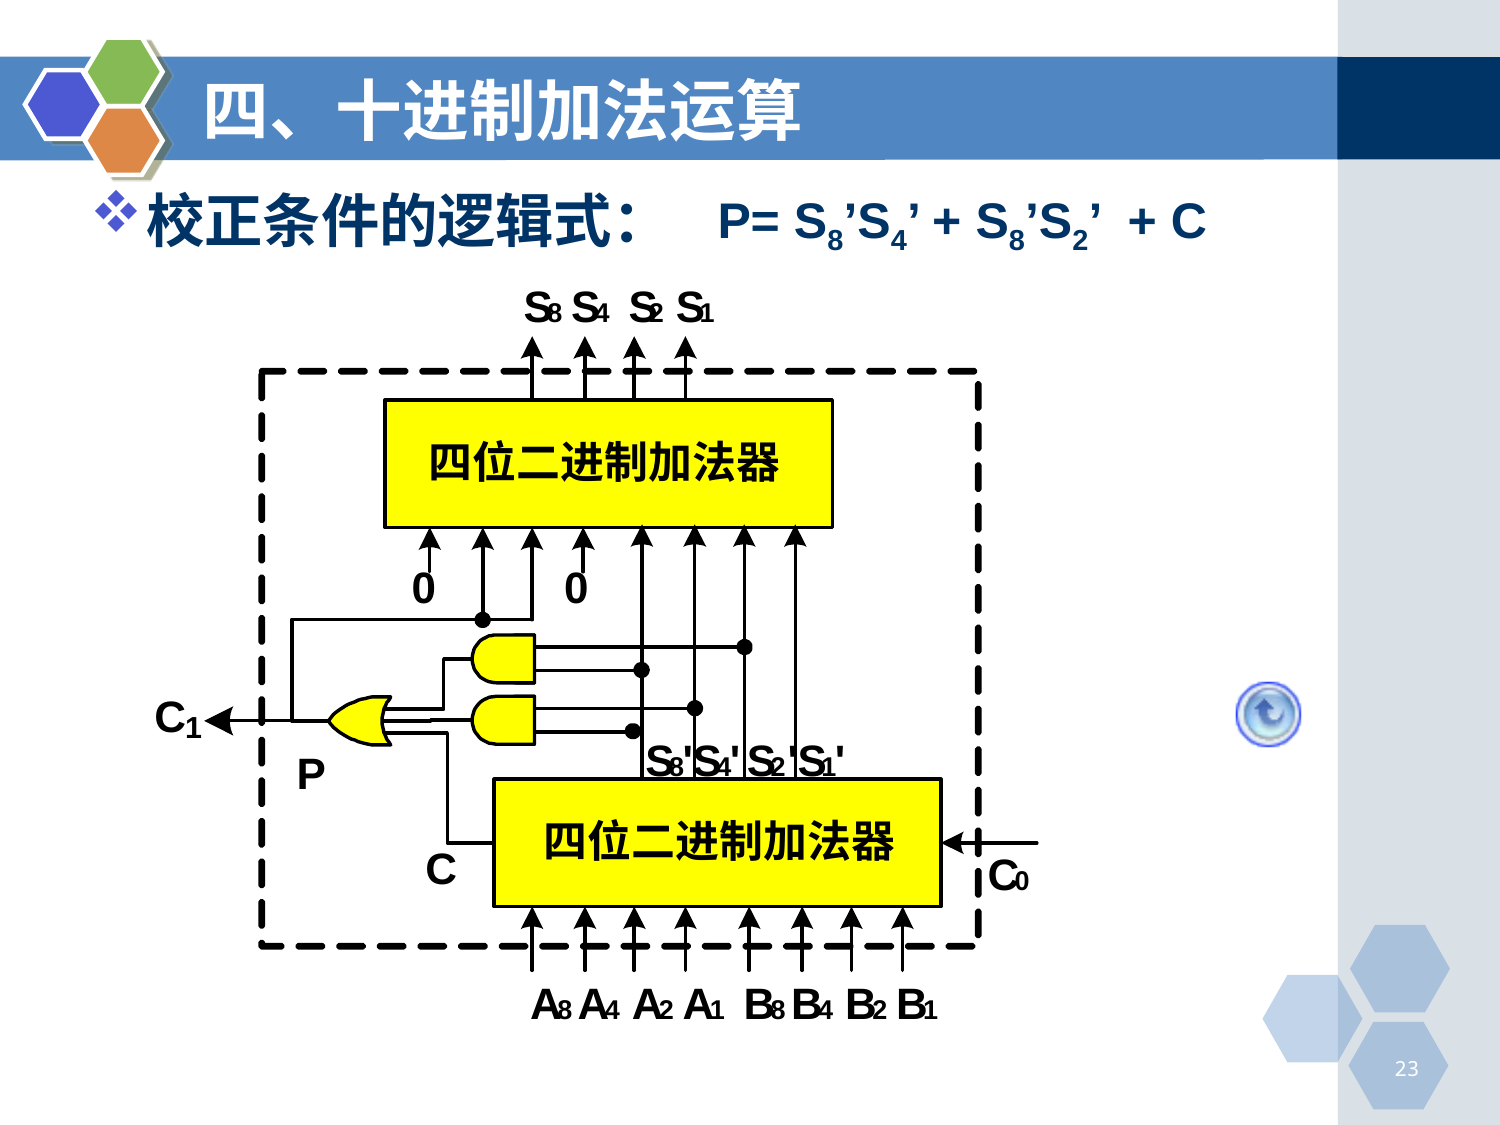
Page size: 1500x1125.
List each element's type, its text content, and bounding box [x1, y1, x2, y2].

list 校正条件的逻辑式： [75, 176, 691, 291]
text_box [147, 278, 1046, 1038]
slide_number 23 [1359, 1047, 1435, 1086]
picture [1234, 680, 1304, 750]
title 四、十进制加法运算 [187, 62, 1288, 155]
text_box P= S8’S4’ + S8’S2’ + C [702, 180, 1306, 264]
